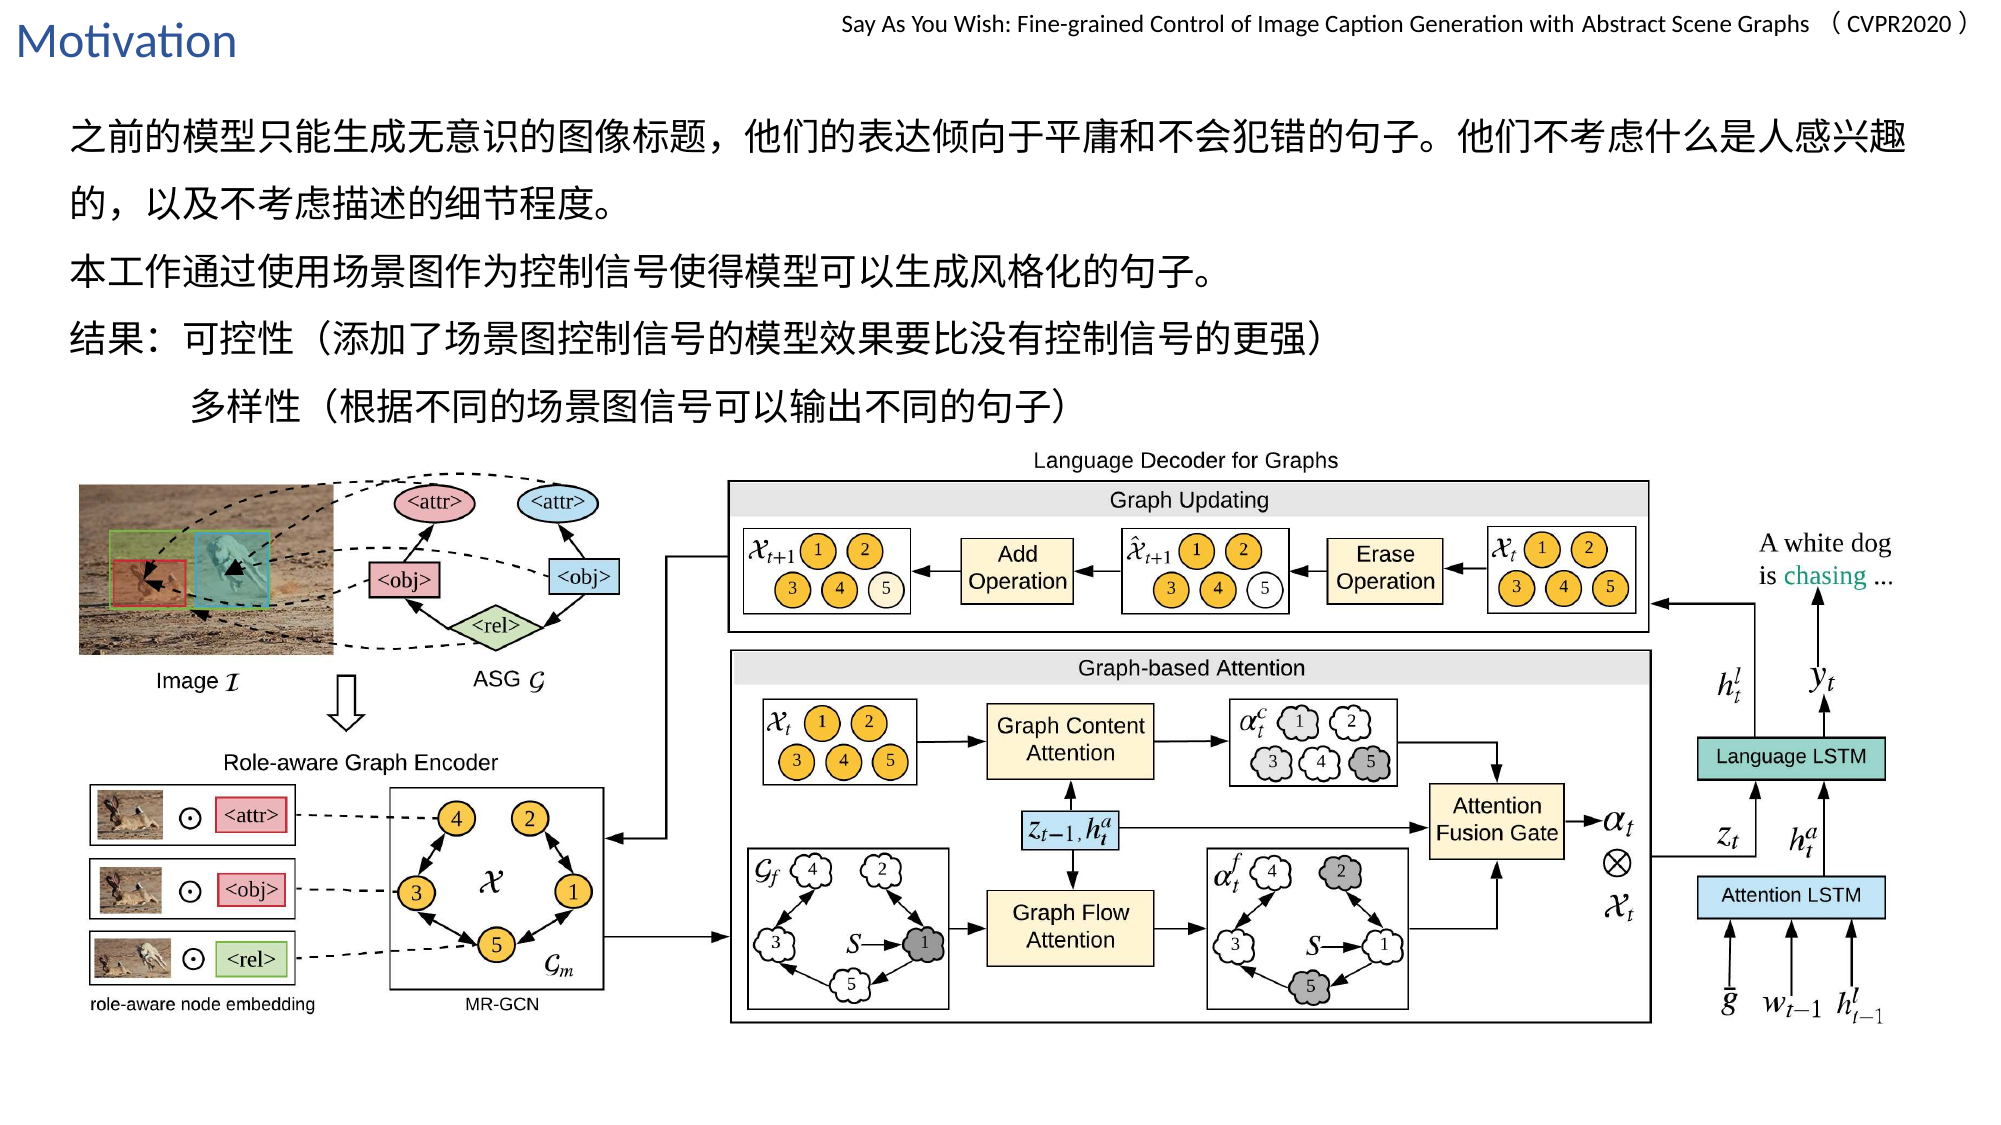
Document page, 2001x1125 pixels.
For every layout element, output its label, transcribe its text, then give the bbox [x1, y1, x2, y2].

text_box Motivation [0, 0, 253, 75]
picture [55, 444, 1926, 1038]
text_box Say As You Wish: Fine-grained Control of Image Caption Generation with Abstract Scene Graphs（CVPR2020） [699, 0, 1998, 45]
text_box 之前的模型只能生成无意识的图像标题，他们的表达倾向于平庸和不会犯错的句子。他们不考虑什么是人感兴趣的，以及不考虑描述的细节程度。 本工作通过使用场景图作为控制信号使得模型可以生成风格化的句子。 结果：可控性（添加了场景图控制信号的模型效果要比没有控制信号的更强） 多样性（根据不同的场景图信号可以输出不同的句子） [55, 82, 1937, 435]
